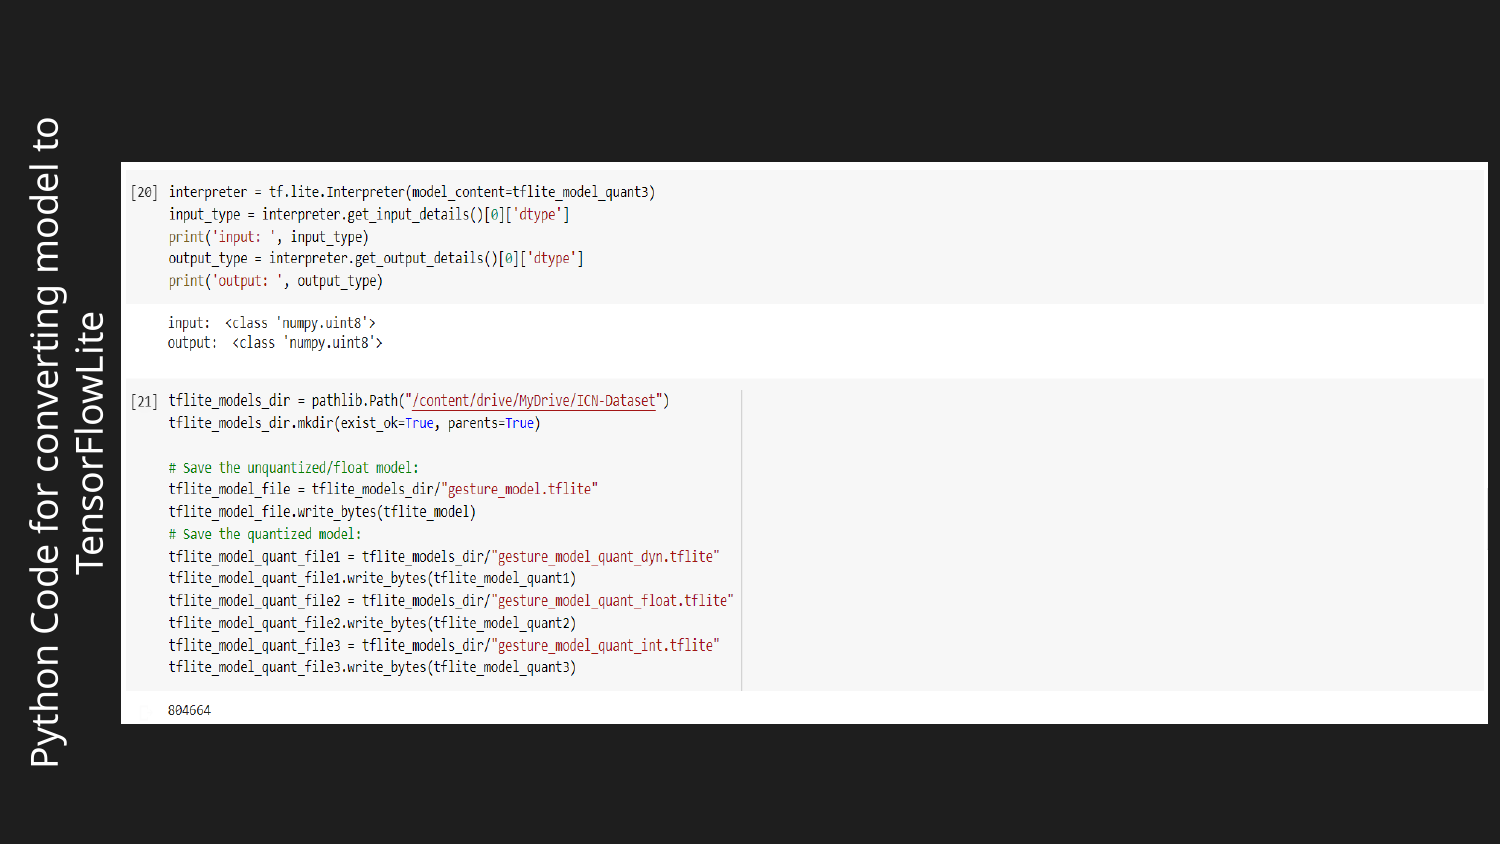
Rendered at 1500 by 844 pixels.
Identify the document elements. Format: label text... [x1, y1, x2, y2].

picture [121, 162, 1488, 724]
title Python Code for converting model to TensorFlowLite [12, 71, 119, 815]
